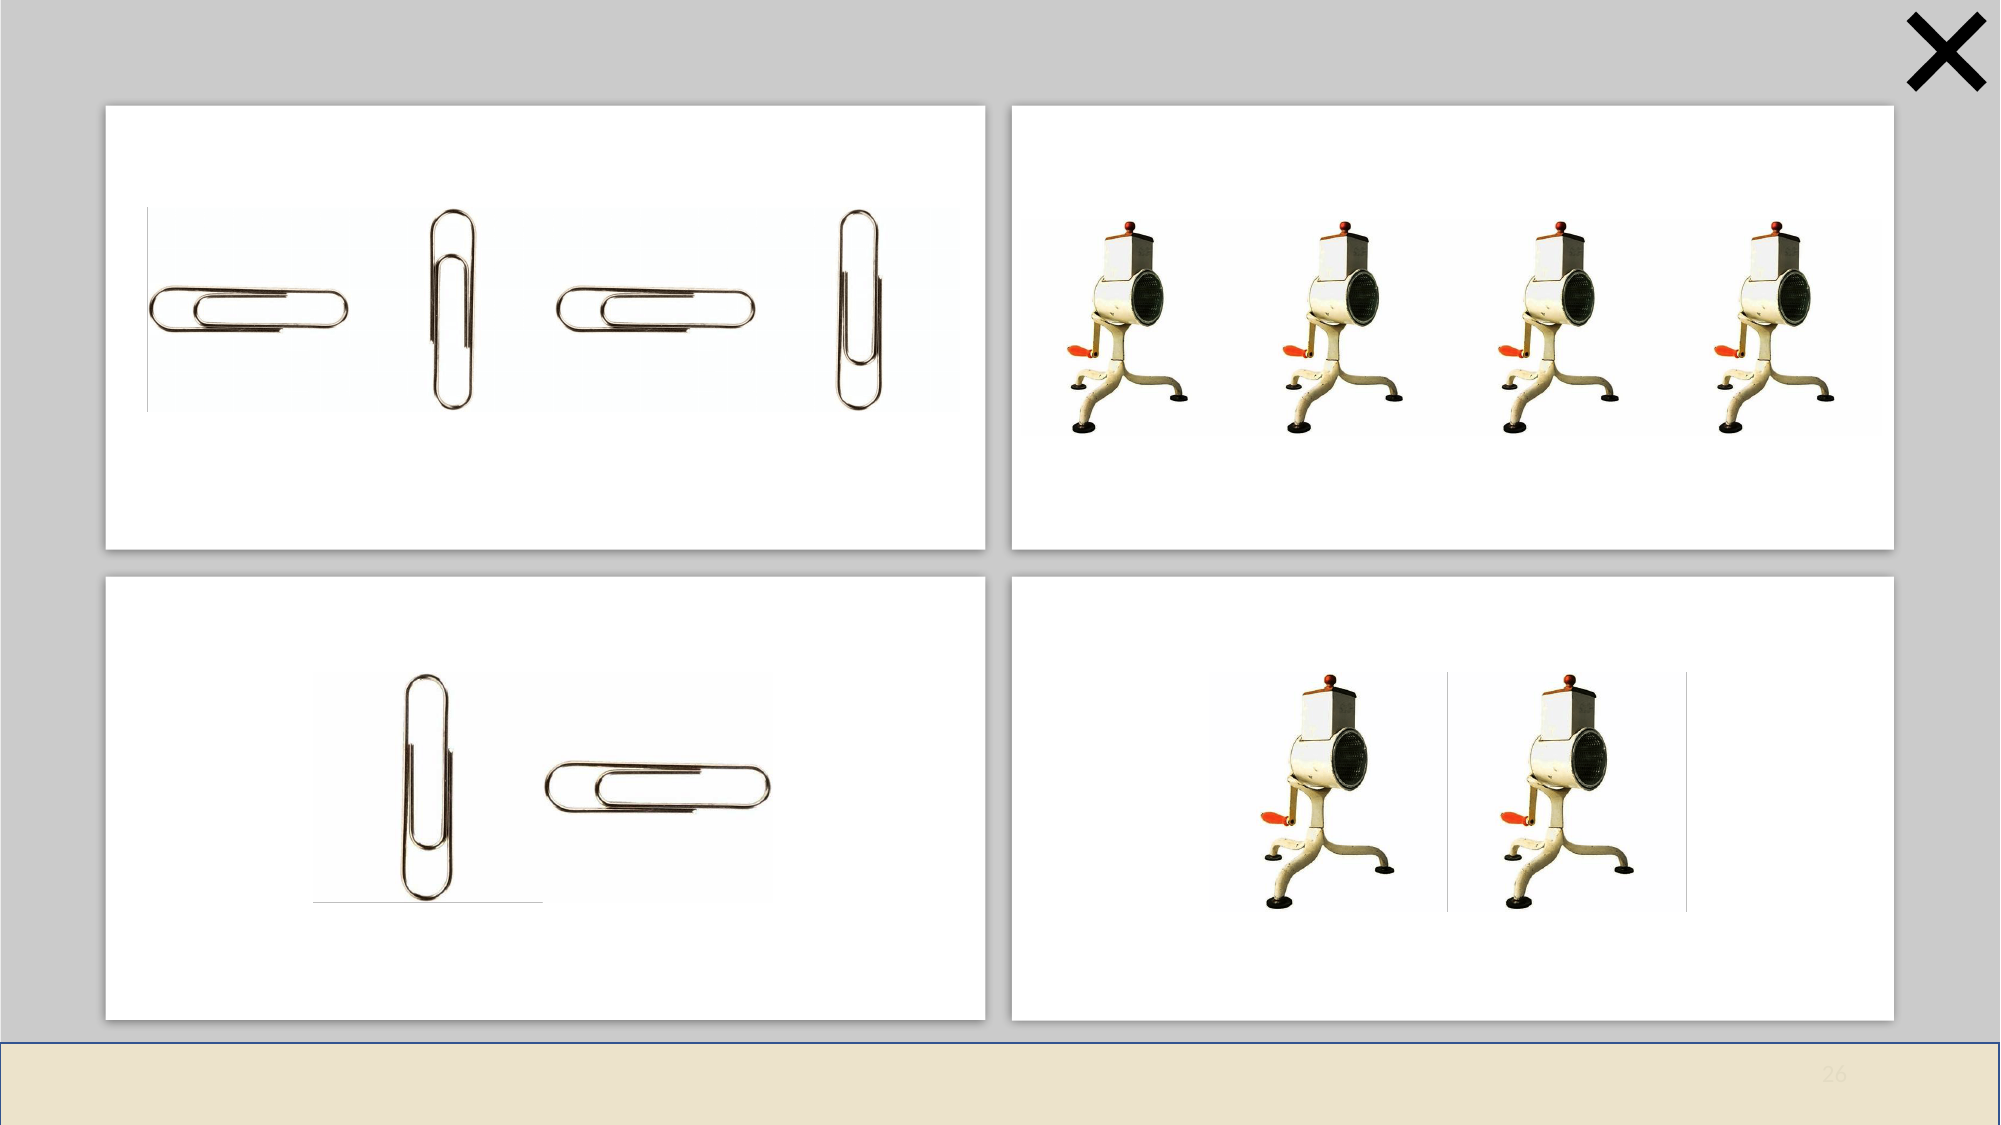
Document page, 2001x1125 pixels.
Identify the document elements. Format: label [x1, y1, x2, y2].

text_box [104, 104, 986, 551]
text_box [0, 0, 2000, 1042]
picture [1209, 672, 1687, 912]
picture [1021, 219, 1884, 436]
text_box [104, 576, 986, 1021]
text_box [0, 1042, 2000, 1125]
text_box [1011, 576, 1895, 1022]
text_box [1011, 104, 1895, 551]
picture [146, 207, 960, 412]
picture [1892, 0, 2000, 106]
picture [313, 672, 774, 903]
